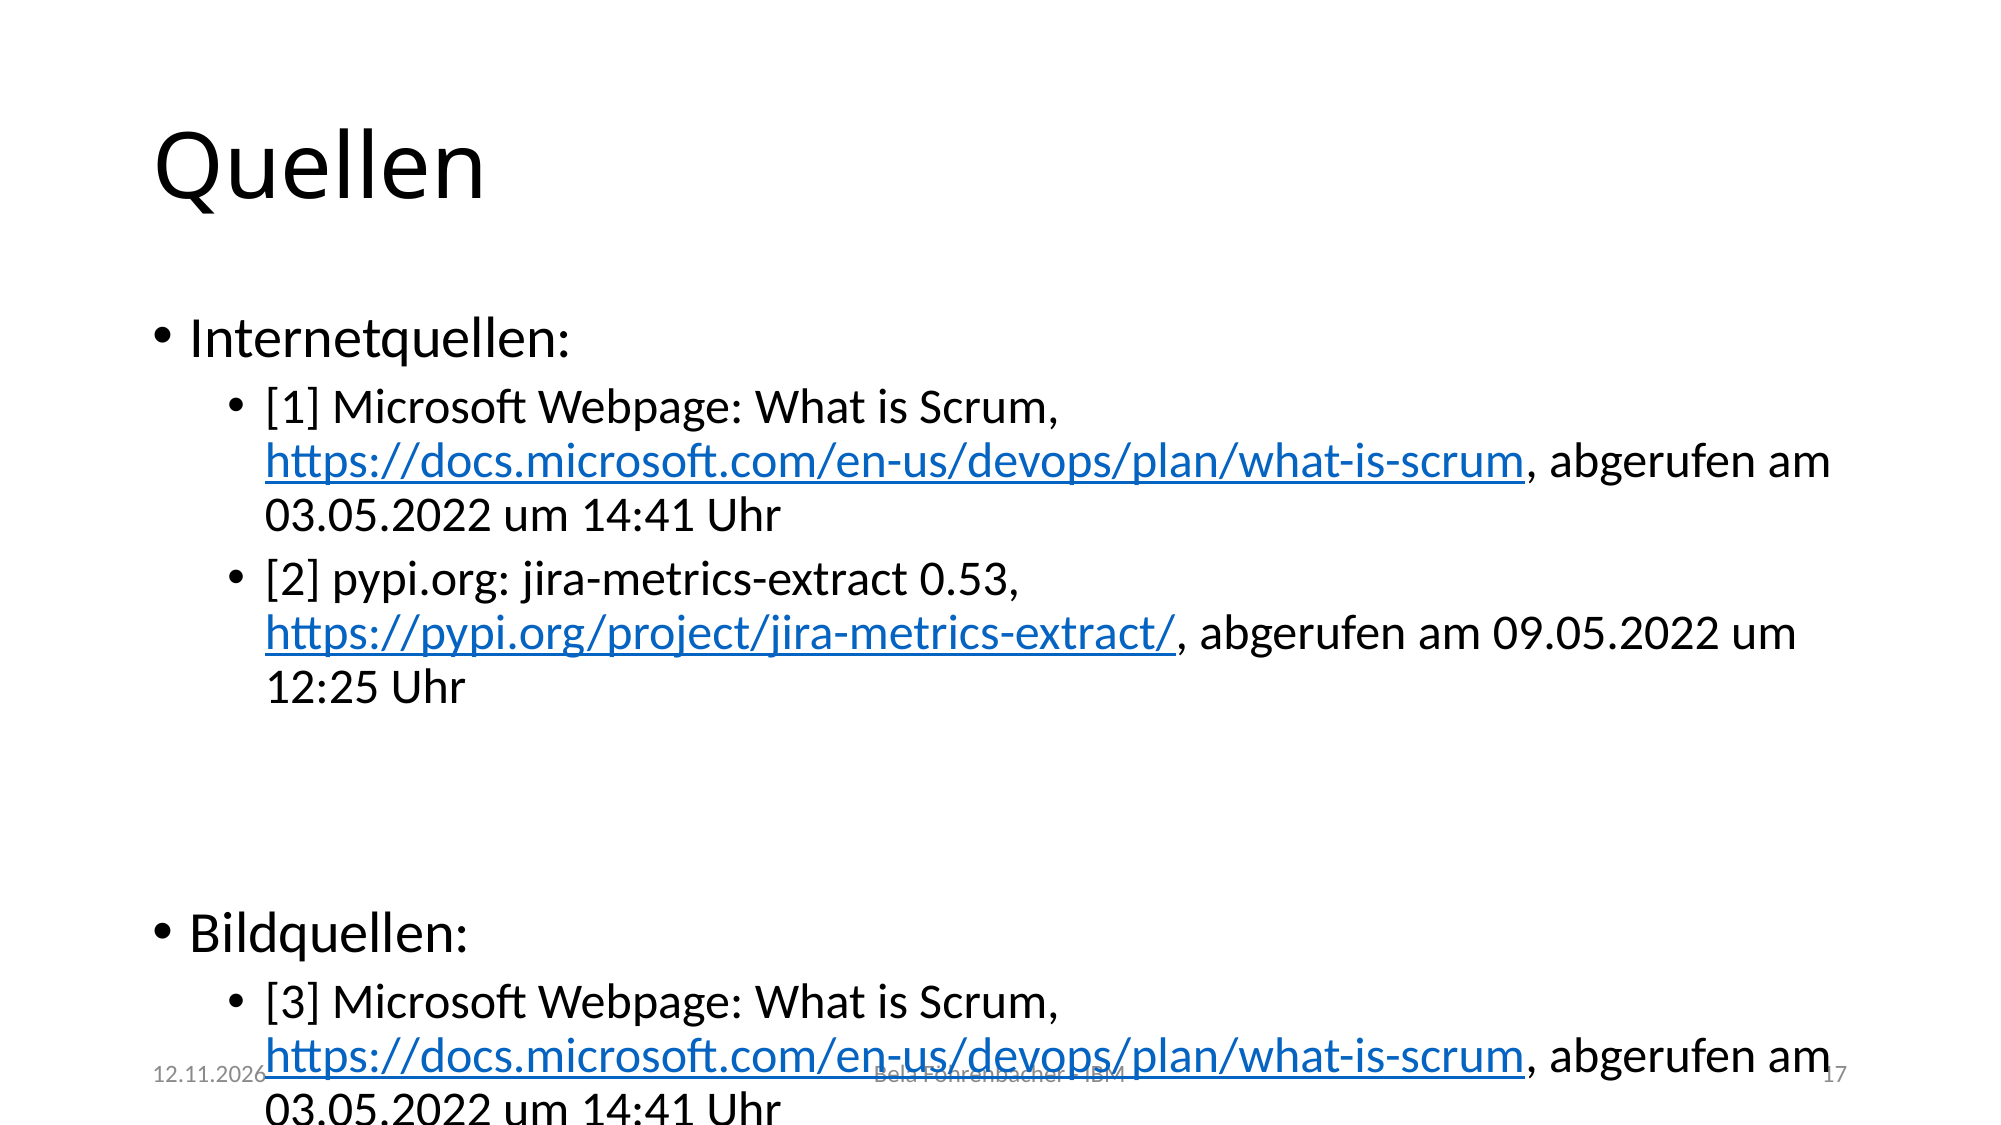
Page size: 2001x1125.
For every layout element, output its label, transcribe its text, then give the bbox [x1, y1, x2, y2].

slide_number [137, 1042, 588, 1103]
title Quellen [137, 59, 1863, 278]
footer Bela Föhrenbacher - IBM [662, 1042, 1338, 1103]
slide_number 17 [1412, 1042, 1863, 1103]
list Internetquellen: [1] Microsoft Webpage: What is Scrum, https://docs.microsoft.com/en-us/devops/plan/what-is-scrum, abgerufen am 03.05.2022 um 14:41 Uhr [2] pypi.org: jira-metrics-extract 0.53, https://pypi.org/project/jira-metrics-extract/, abgerufen am 09.05.2022 um 12:25 Uhr Bildquellen: [3] Microsoft Webpage: What is Scrum, https://docs.microsoft.com/en-us/devops/plan/what-is-scrum, abgerufen am 03.05.2022 um 14:41 Uhr [137, 299, 1863, 1014]
